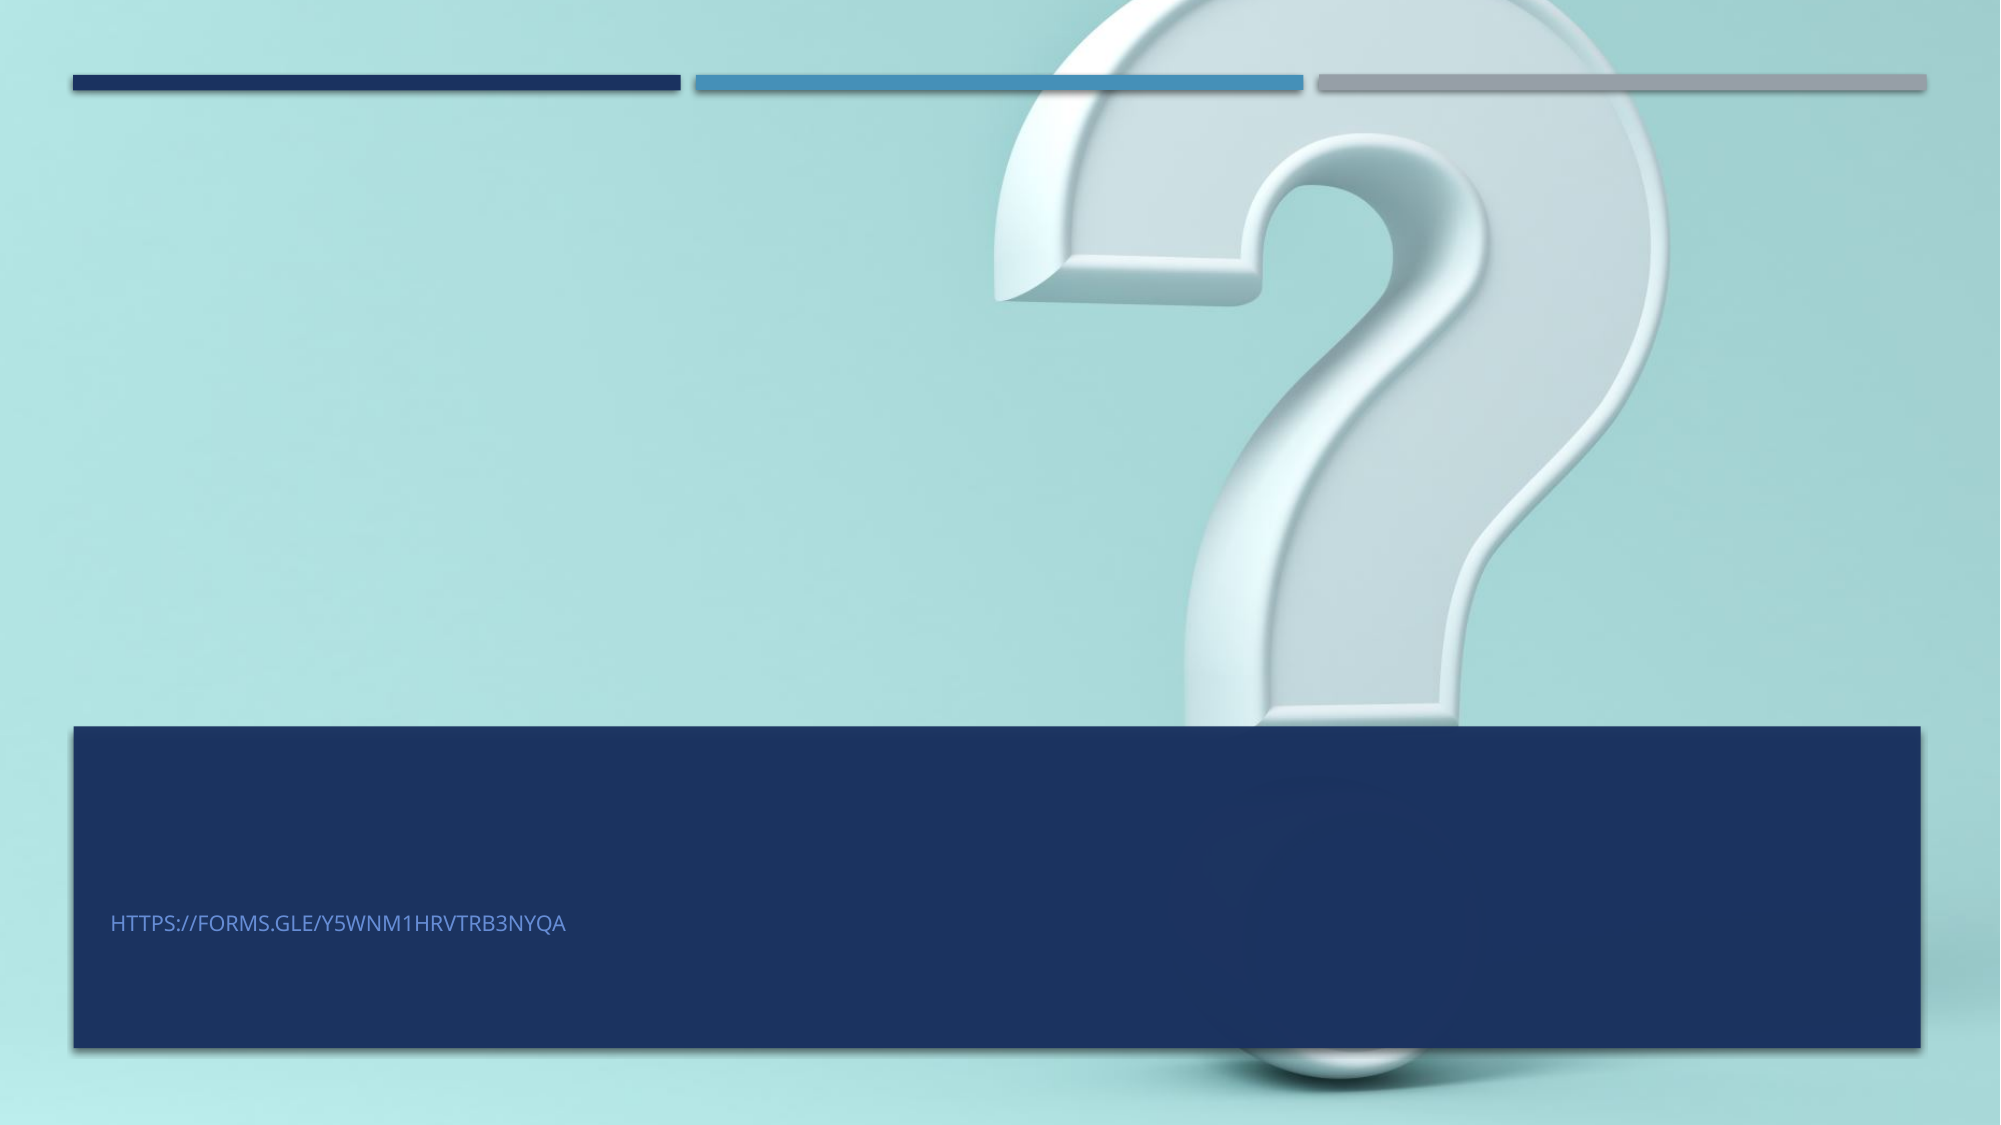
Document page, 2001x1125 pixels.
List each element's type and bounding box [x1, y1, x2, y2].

text_box [72, 73, 1928, 92]
picture [0, 0, 2000, 1125]
